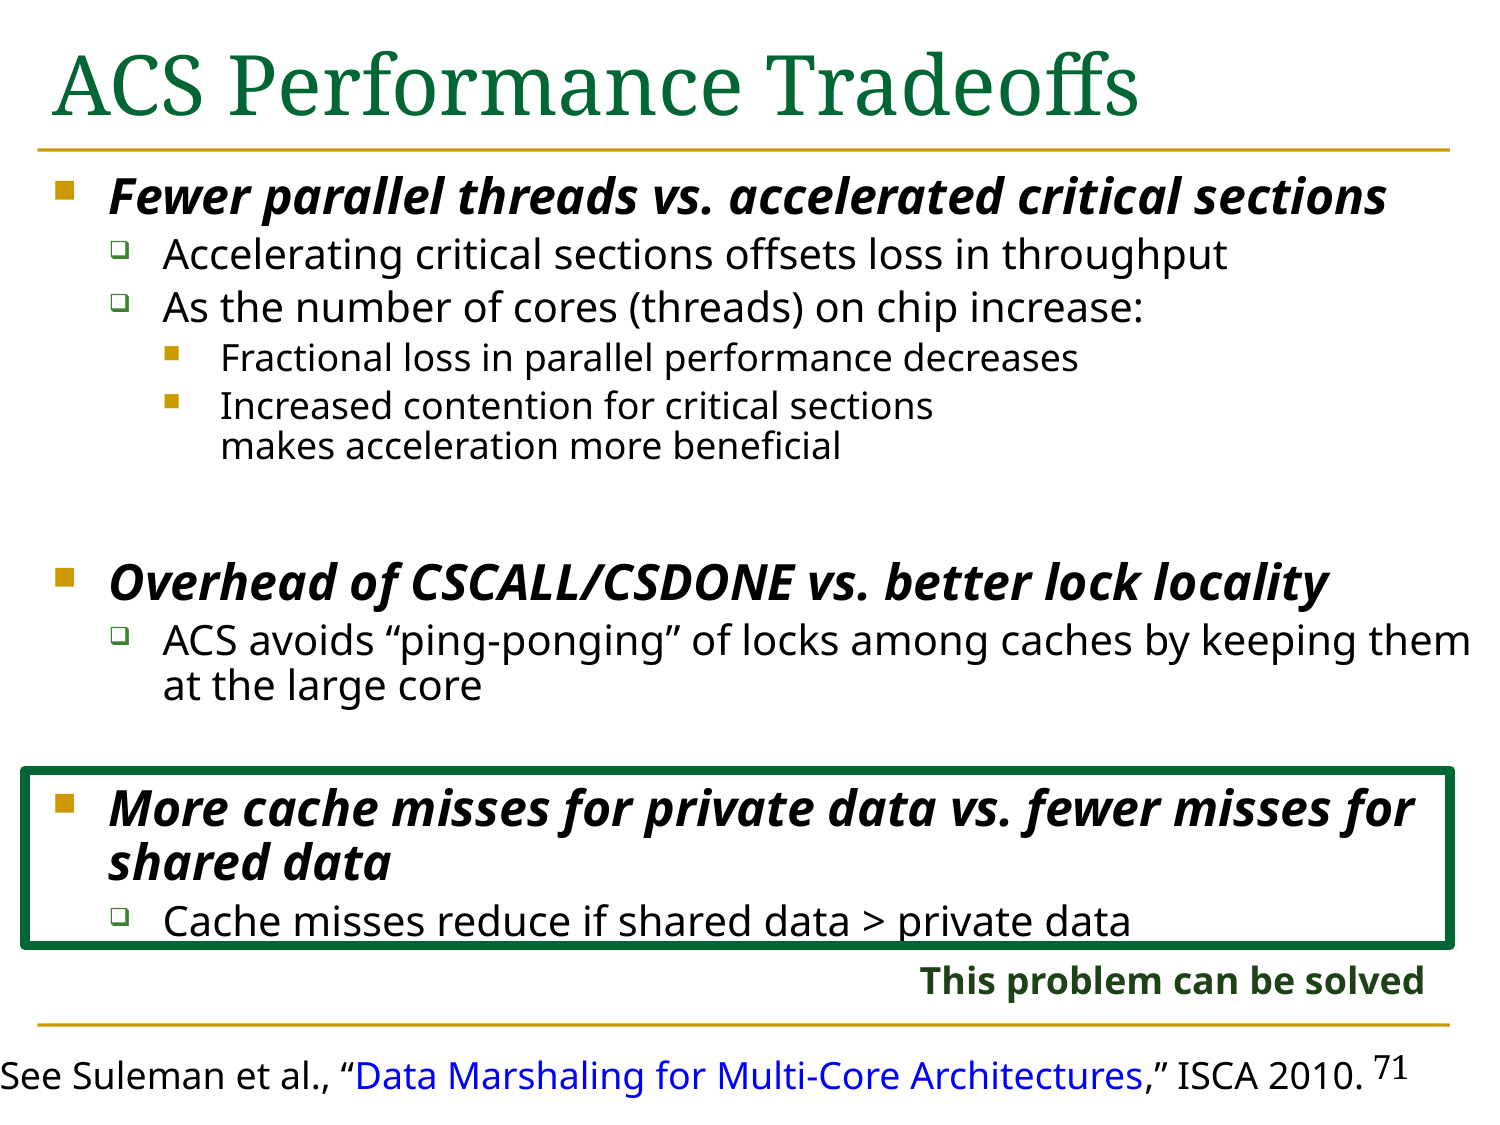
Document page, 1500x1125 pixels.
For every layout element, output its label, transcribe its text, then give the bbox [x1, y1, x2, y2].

text_box See Suleman et al., “Data Marshaling for Multi-Core Architectures,” ISCA 2010. [0, 1045, 1380, 1105]
list Fewer parallel threads vs. accelerated critical sections Accelerating critical sections offsets loss in throughput As the number of cores (threads) on chip increase: Fractional loss in parallel performance decreases Increased contention for critical sections makes acceleration more beneficial Overhead of CSCALL/CSDONE vs. better lock locality ACS avoids “ping-ponging” of locks among caches by keeping them at the large core More cache misses for private data vs. fewer misses for shared data Cache misses reduce if shared data > private data [37, 163, 1488, 1016]
text_box This problem can be solved [904, 949, 1442, 1010]
title ACS Performance Tradeoffs [37, 24, 1450, 149]
text_box [23, 768, 1452, 947]
slide_number 71 [1074, 1023, 1426, 1100]
